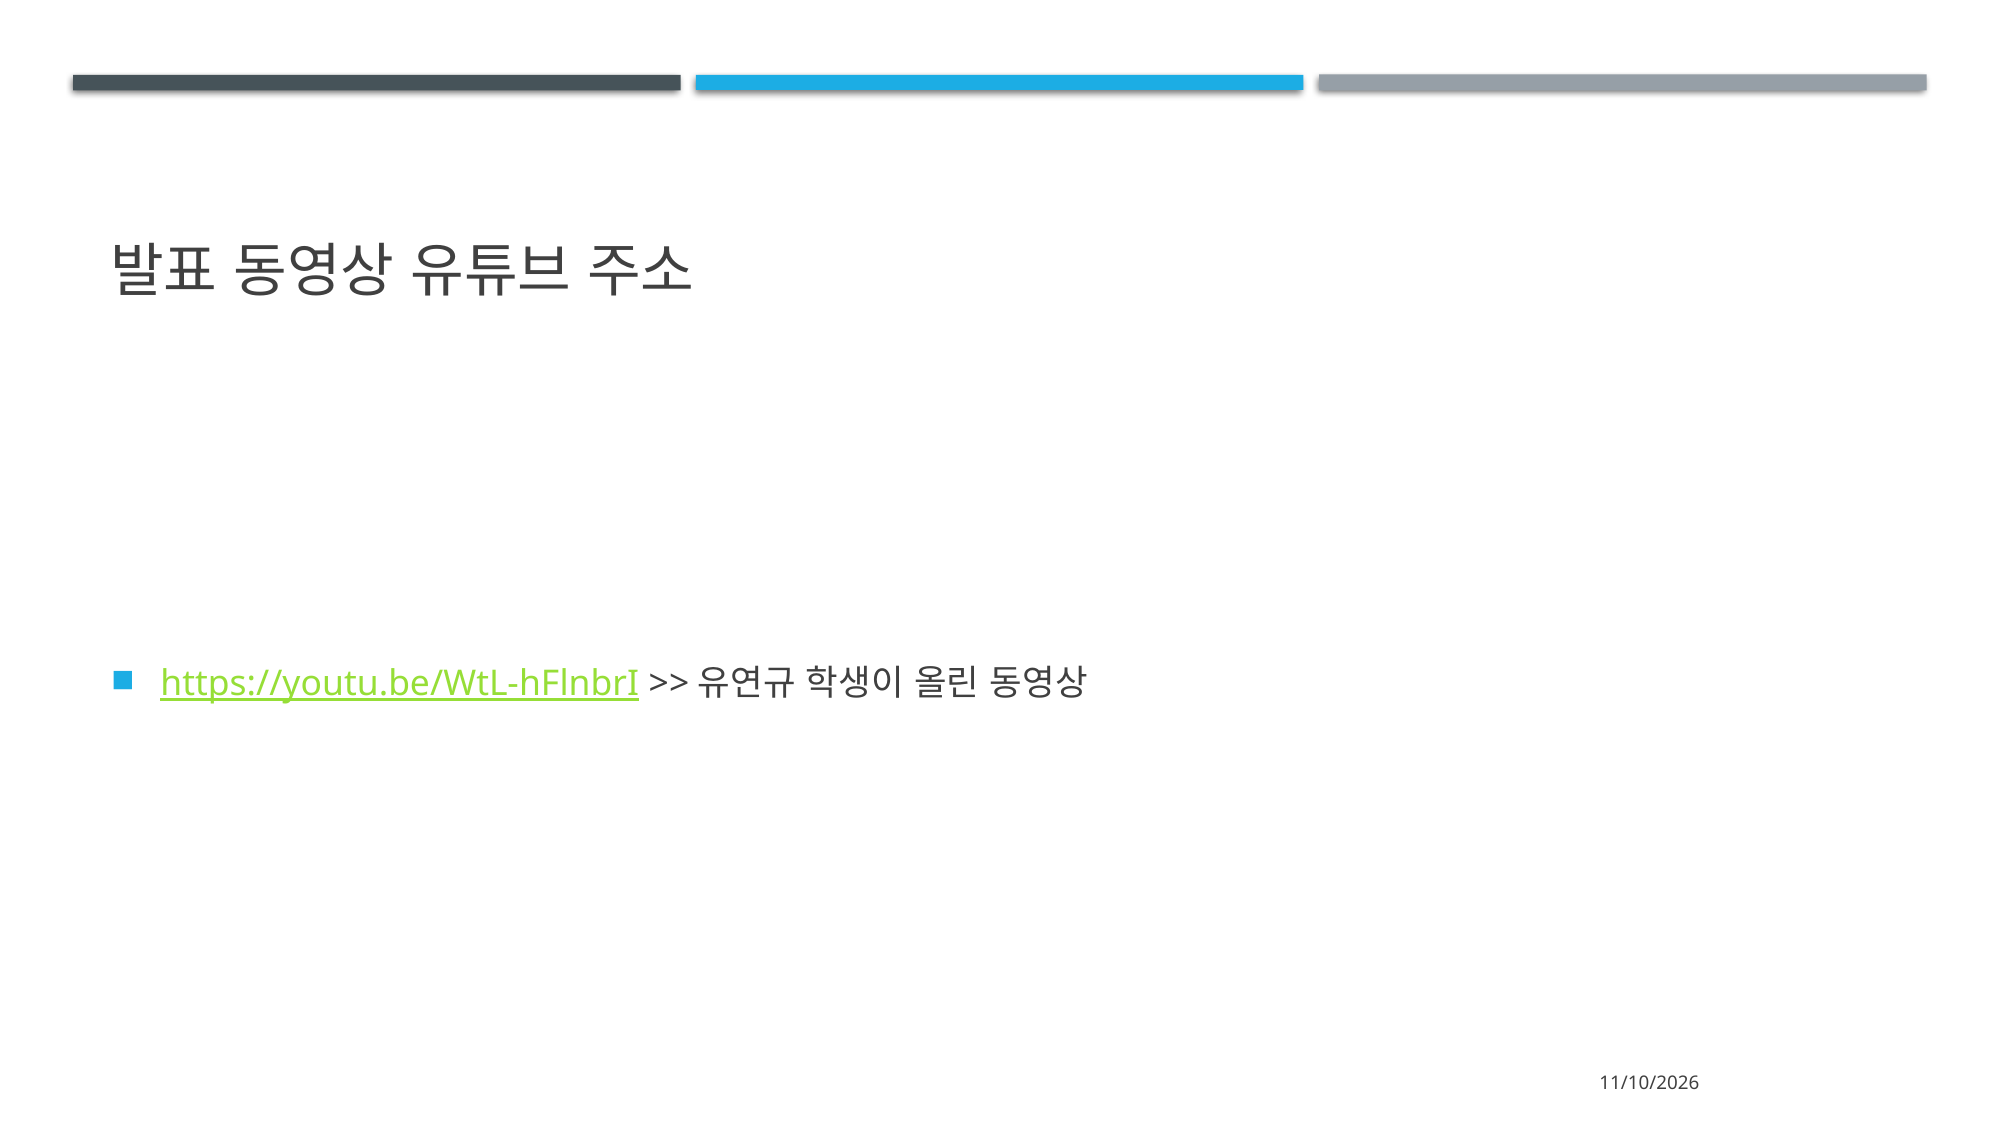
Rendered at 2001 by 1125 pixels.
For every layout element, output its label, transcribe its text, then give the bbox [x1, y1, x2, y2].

list https://youtu.be/WtL-hFlnbrI >>유연규 학생이 올린 동영상 [95, 383, 1905, 981]
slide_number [1247, 1053, 1715, 1114]
title 발표 동영상 유튜브 주소 [95, 115, 1905, 311]
